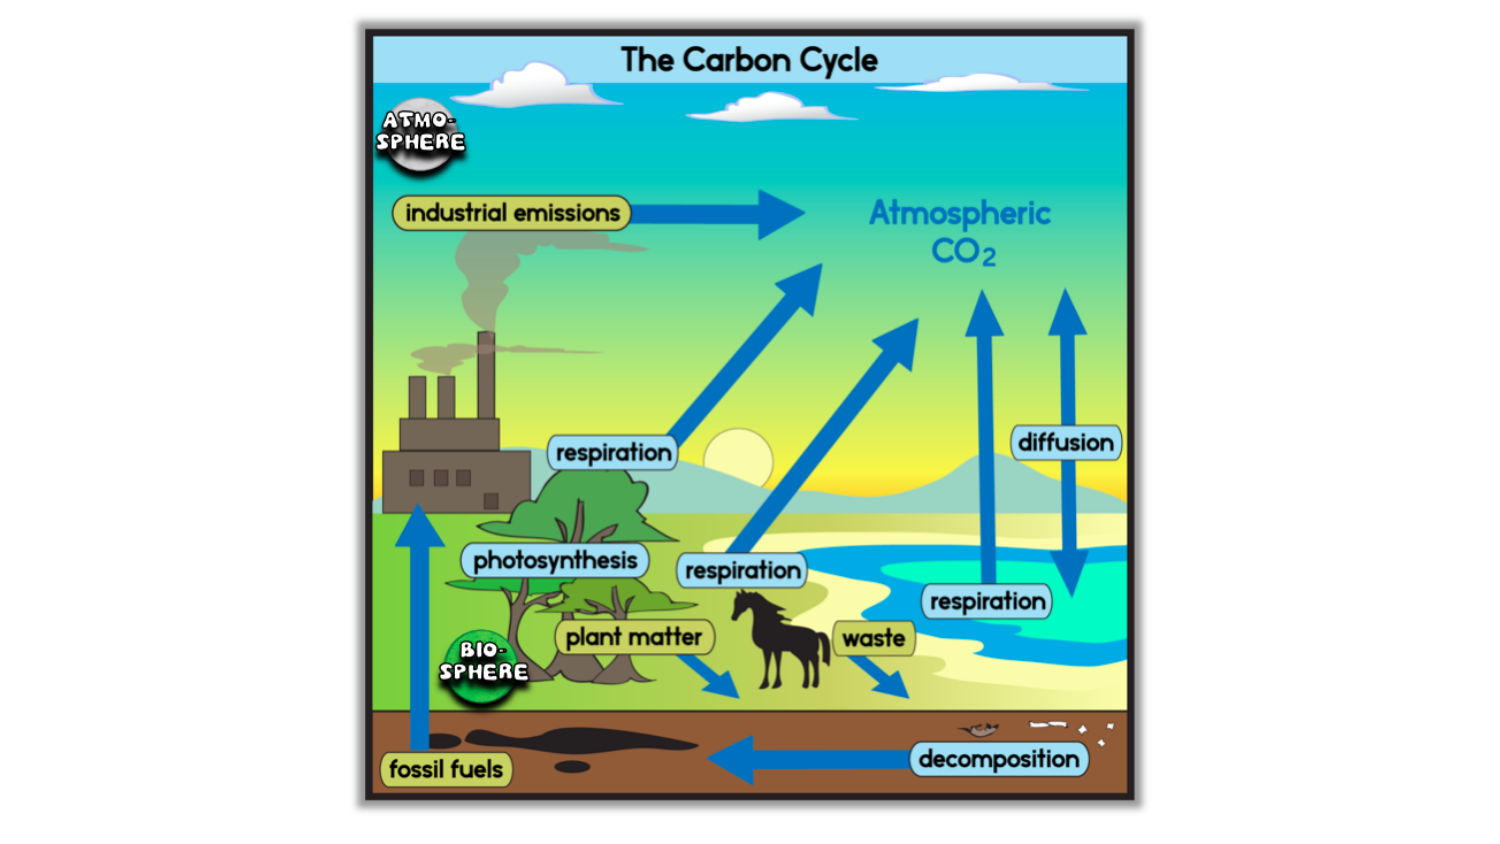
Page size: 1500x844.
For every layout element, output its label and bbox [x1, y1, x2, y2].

picture [341, 0, 1159, 844]
